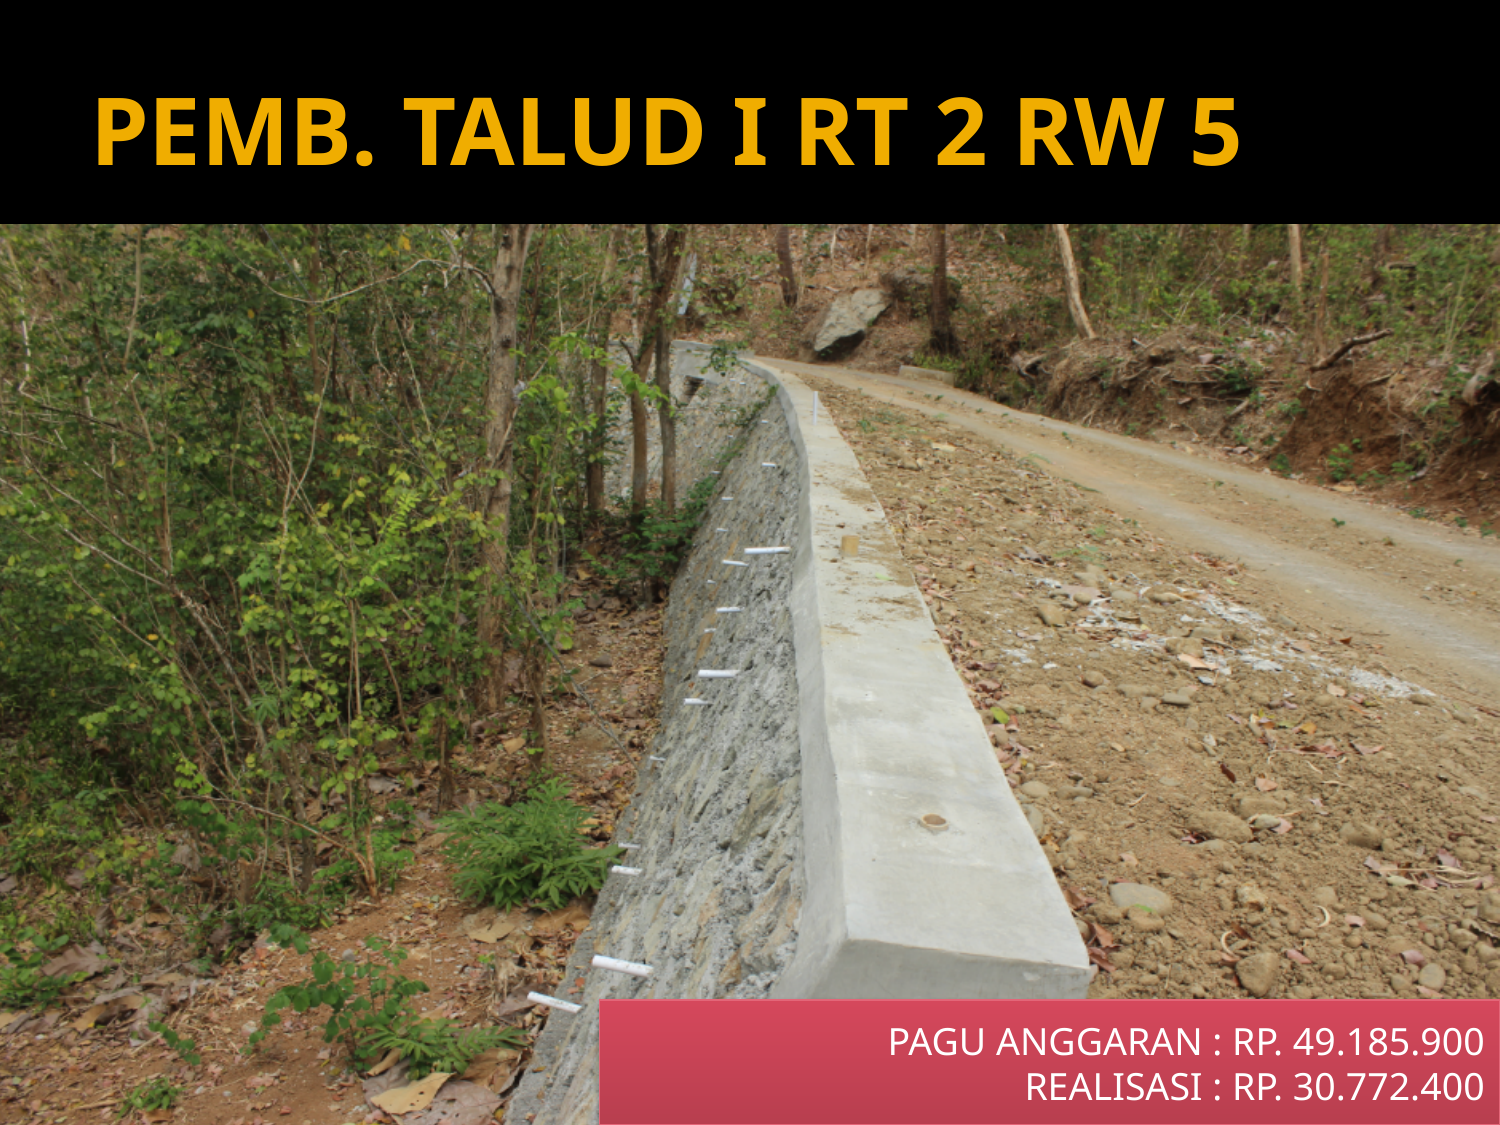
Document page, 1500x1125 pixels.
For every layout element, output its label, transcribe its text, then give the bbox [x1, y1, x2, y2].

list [0, 224, 1500, 1125]
title PEMB. TALUD I RT 2 RW 5 [75, 25, 1425, 224]
